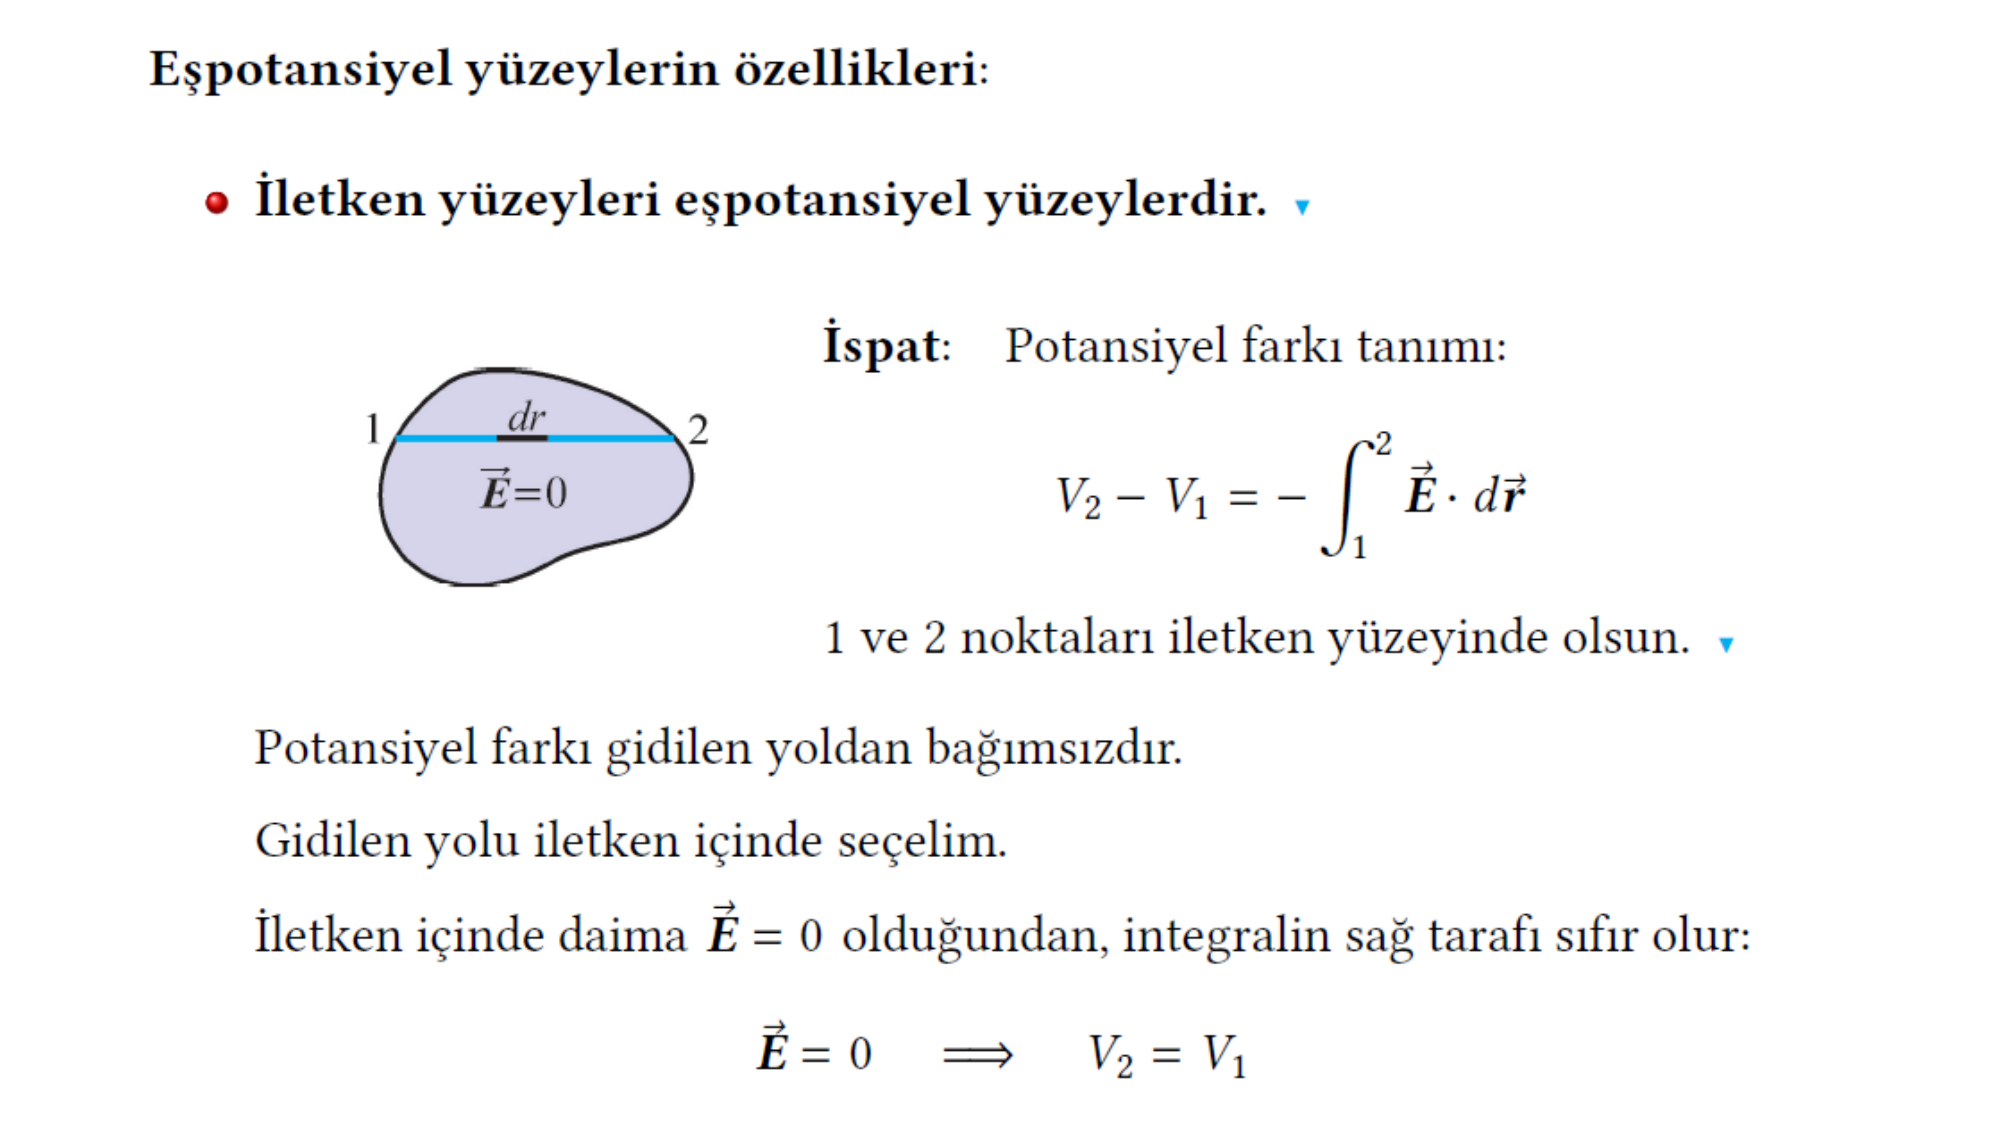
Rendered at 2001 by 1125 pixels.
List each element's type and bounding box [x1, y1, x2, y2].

list [108, 30, 1779, 1105]
